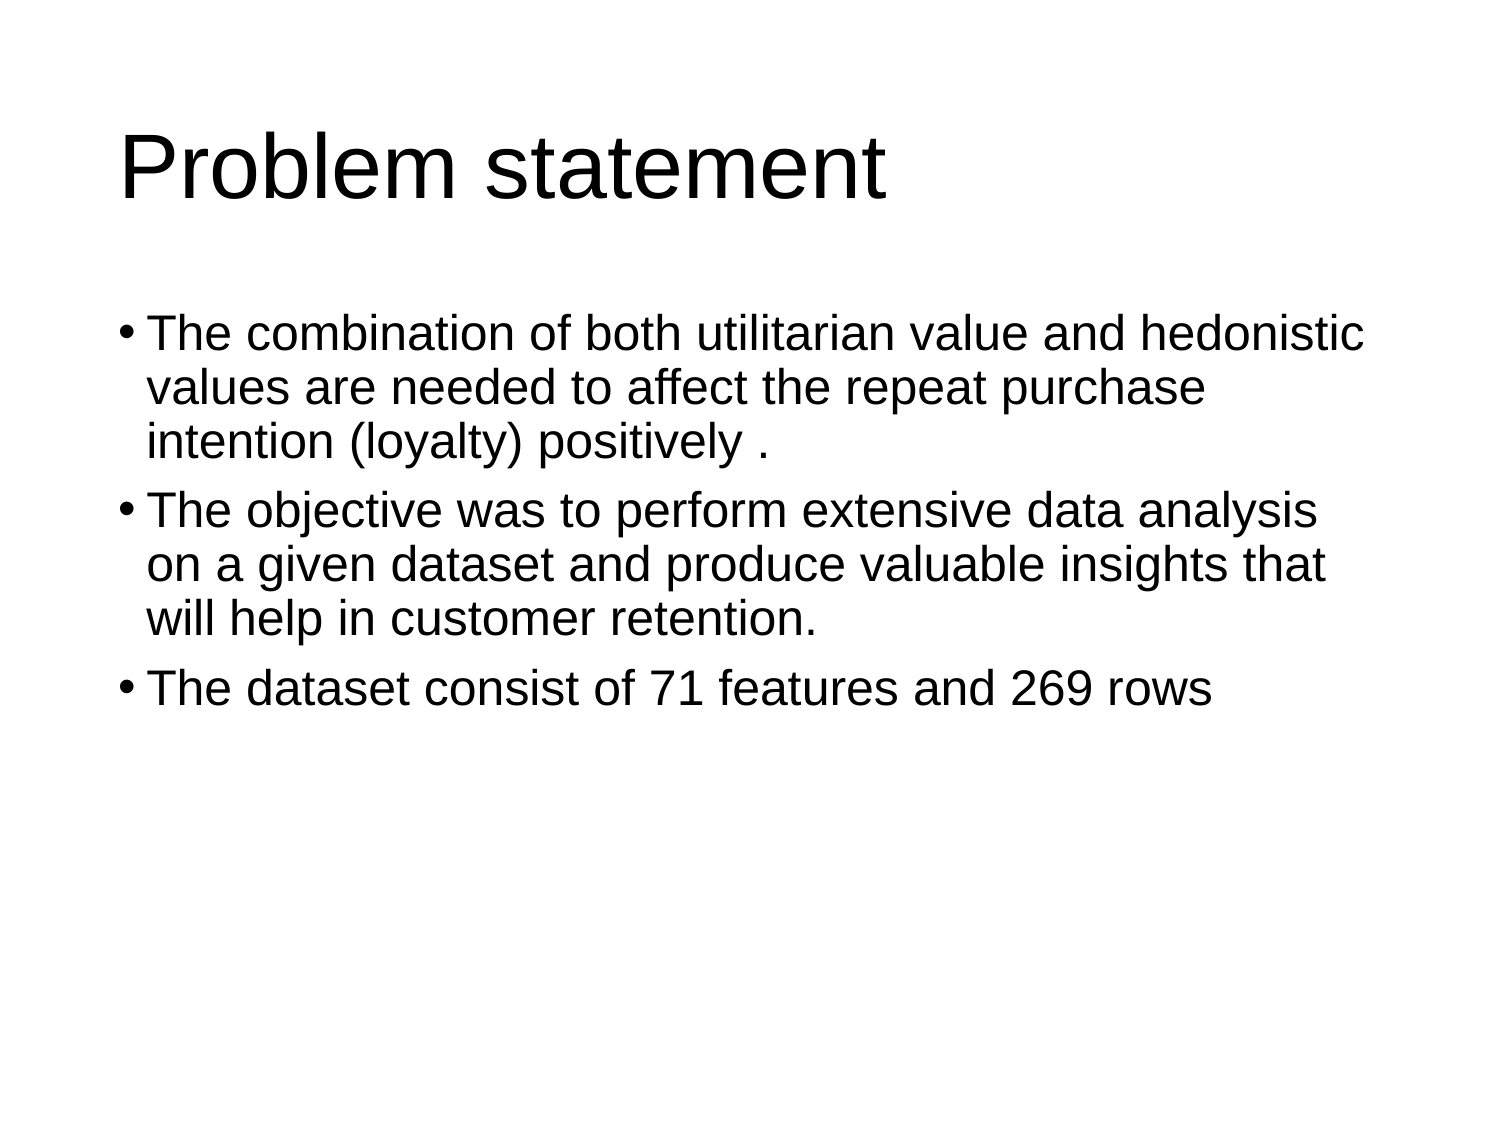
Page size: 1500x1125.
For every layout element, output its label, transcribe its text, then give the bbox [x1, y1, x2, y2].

list The combination of both utilitarian value and hedonistic values are needed to affect the repeat purchase intention (loyalty) positively . The objective was to perform extensive data analysis on a given dataset and produce valuable insights that will help in customer retention. The dataset consist of 71 features and 269 rows [103, 299, 1397, 787]
title Problem statement [103, 59, 1397, 278]
